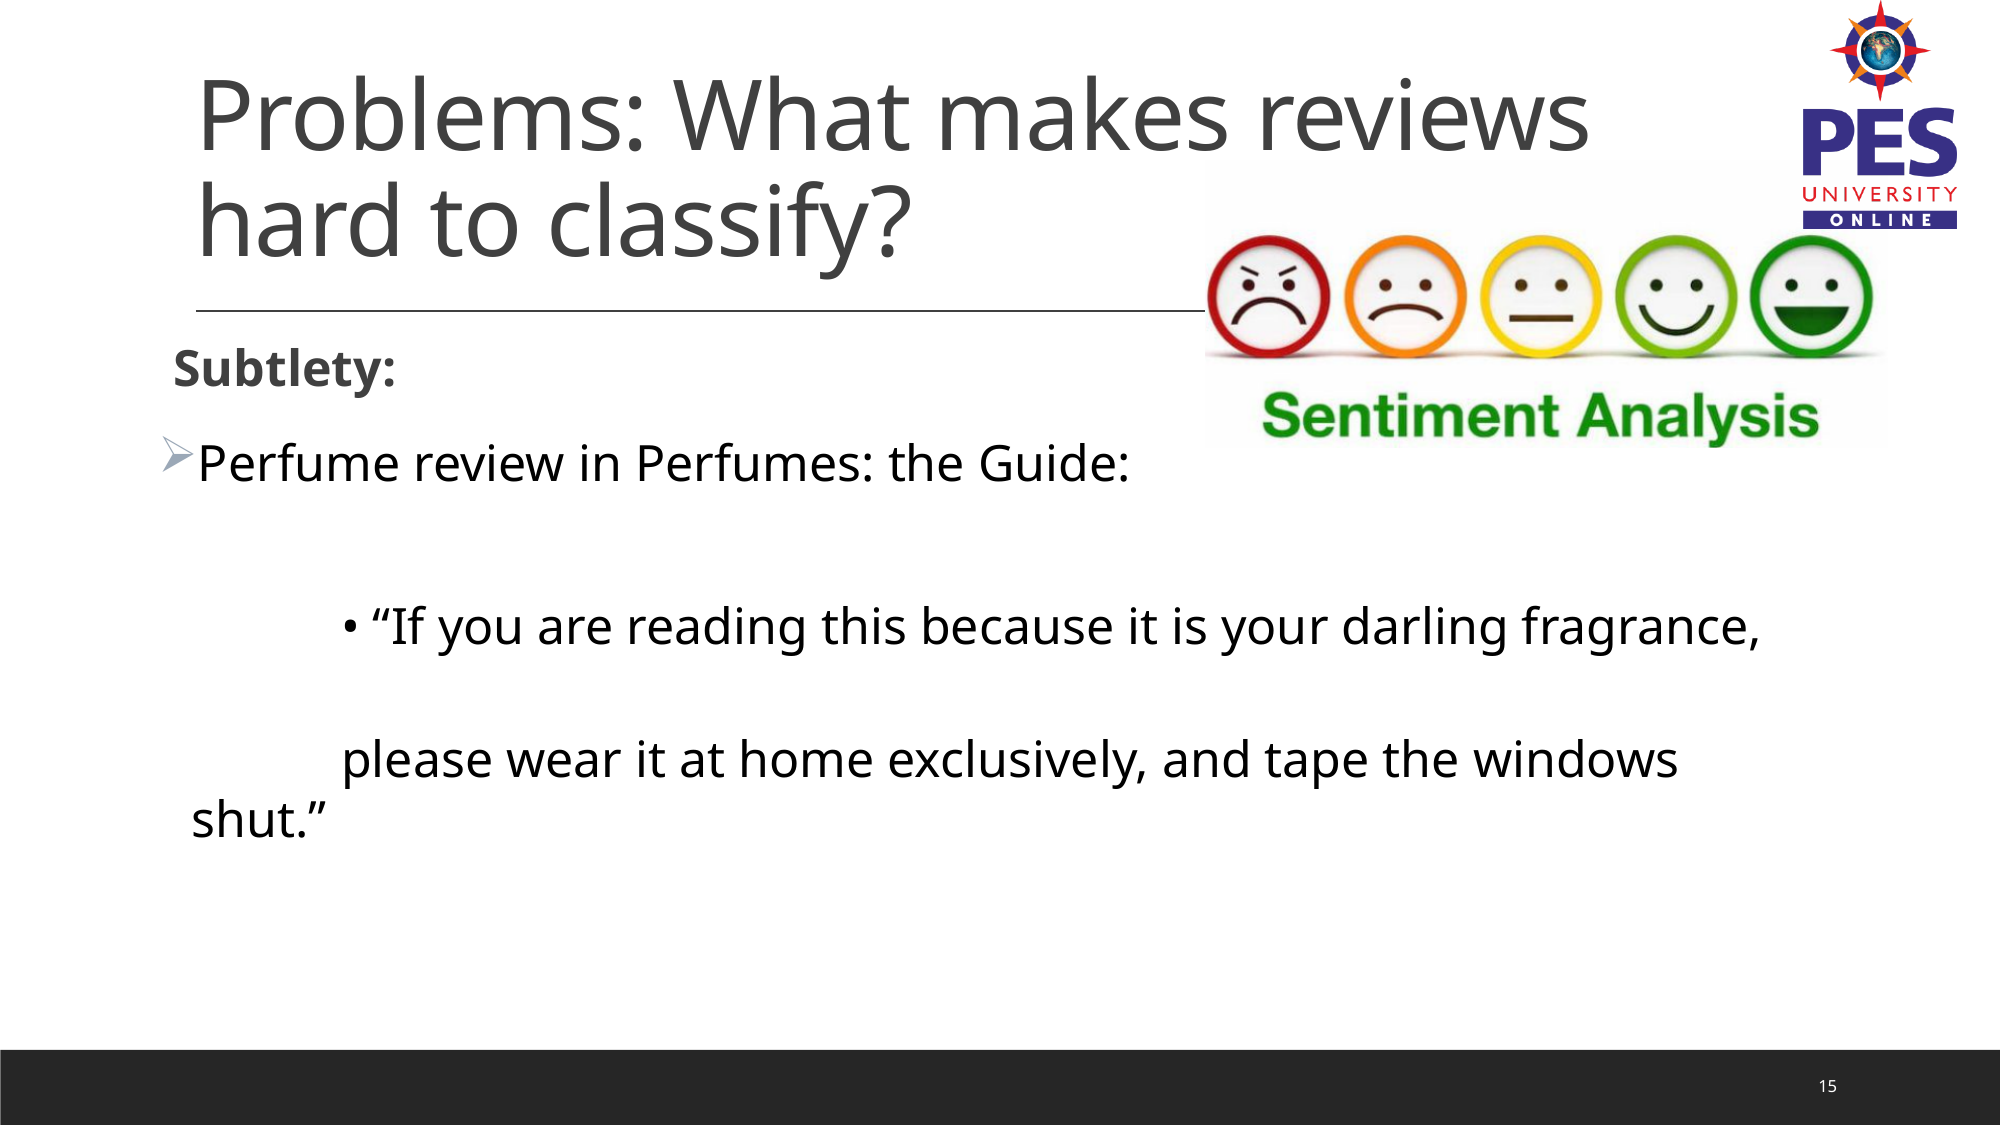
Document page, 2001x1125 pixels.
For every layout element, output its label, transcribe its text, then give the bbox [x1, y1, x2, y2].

picture [1204, 0, 1958, 449]
title Problems: What makes reviews hard to classify? [180, 47, 1800, 285]
slide_number 15 [1803, 1057, 1932, 1118]
list Subtlety: Perfume review in Perfumes: the Guide: • “If you are reading this because it is your darling fragrance, please wear it at home exclusively, and tape the windows shut.” [158, 322, 1809, 940]
